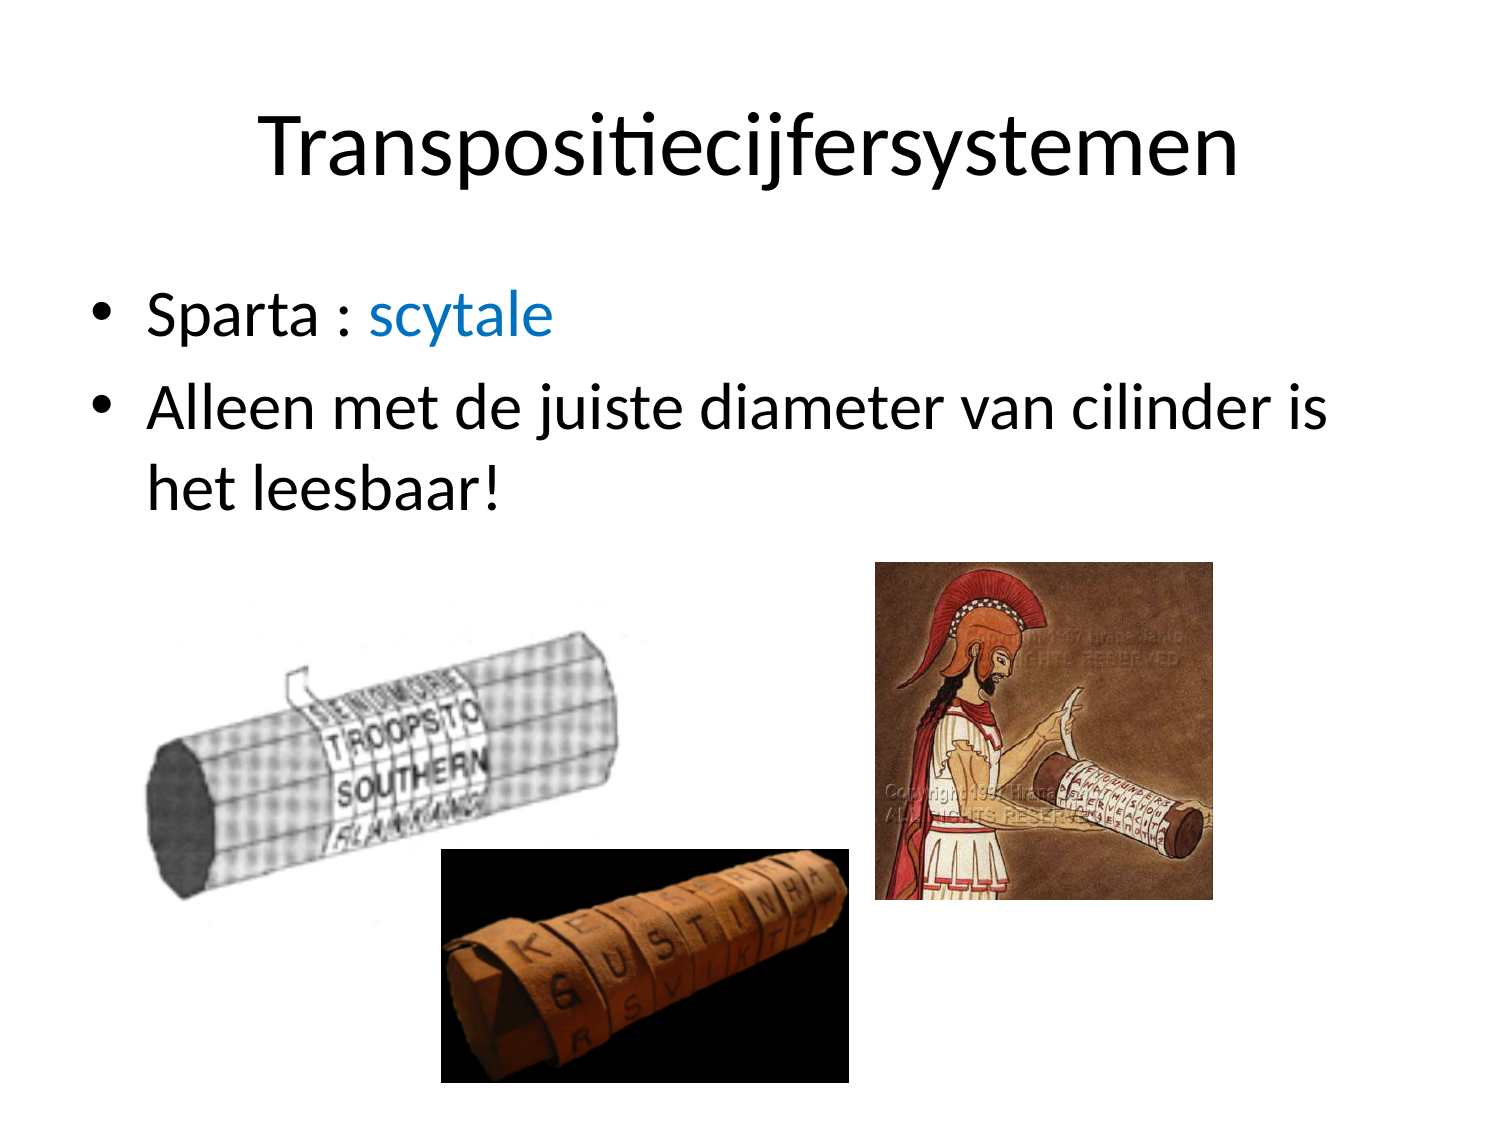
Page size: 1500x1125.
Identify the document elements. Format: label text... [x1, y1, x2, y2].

list Sparta : scytale Alleen met de juiste diameter van cilinder is het leesbaar! [75, 262, 1425, 1005]
picture [124, 599, 849, 1083]
title Transpositiecijfersystemen [75, 45, 1425, 233]
picture [874, 562, 1213, 900]
